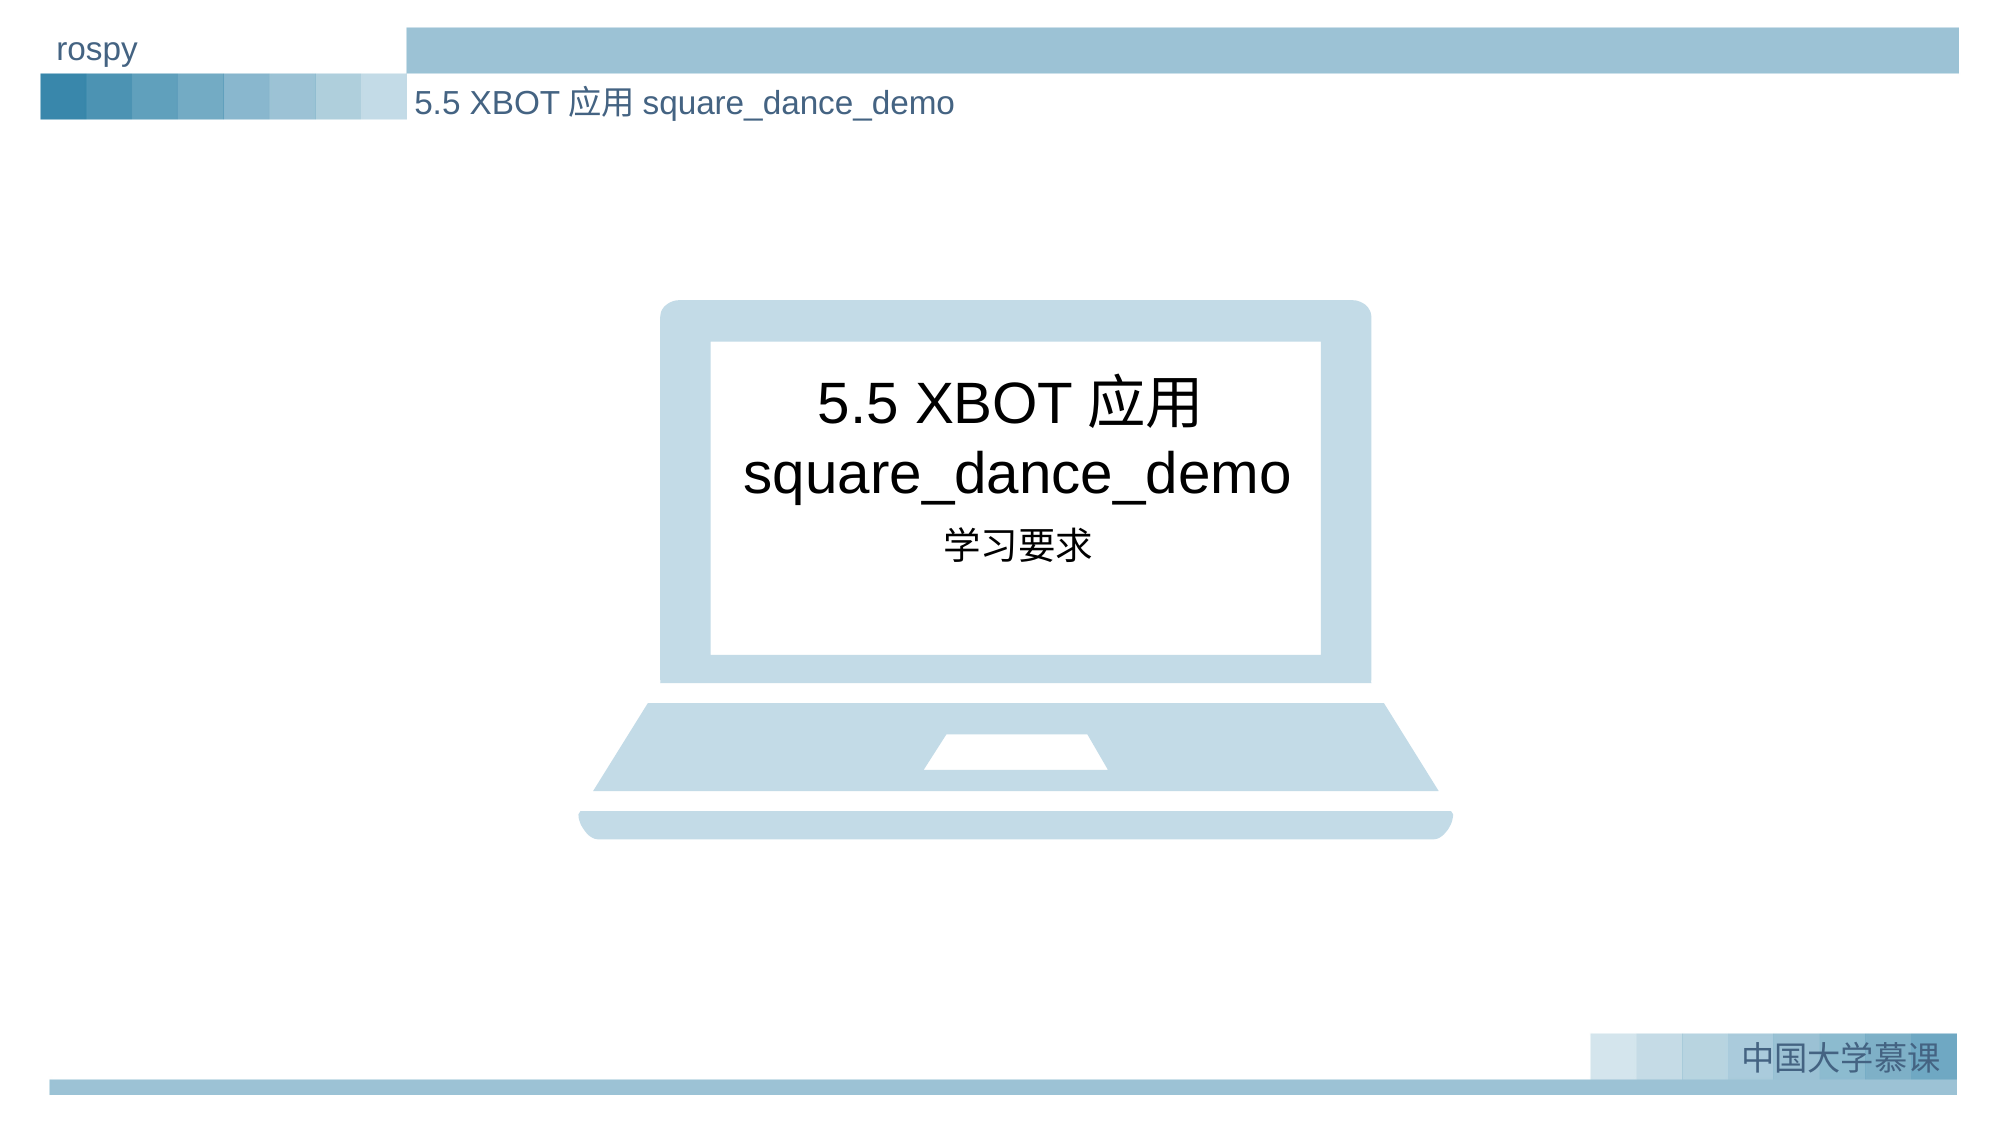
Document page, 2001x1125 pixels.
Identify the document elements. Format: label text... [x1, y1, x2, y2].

text_box 5.5 XBOT应用square_dance_demo [688, 358, 1348, 513]
text_box [660, 300, 1372, 684]
text_box 中国大学慕课 [1726, 1029, 1956, 1085]
picture [0, 0, 2001, 1125]
text_box [578, 811, 1454, 840]
text_box 学习要求 [928, 514, 1108, 575]
text_box 5.5 XBOT应用square_dance_demo [399, 73, 971, 129]
text_box [593, 703, 1439, 792]
text_box rospy [41, 19, 153, 75]
